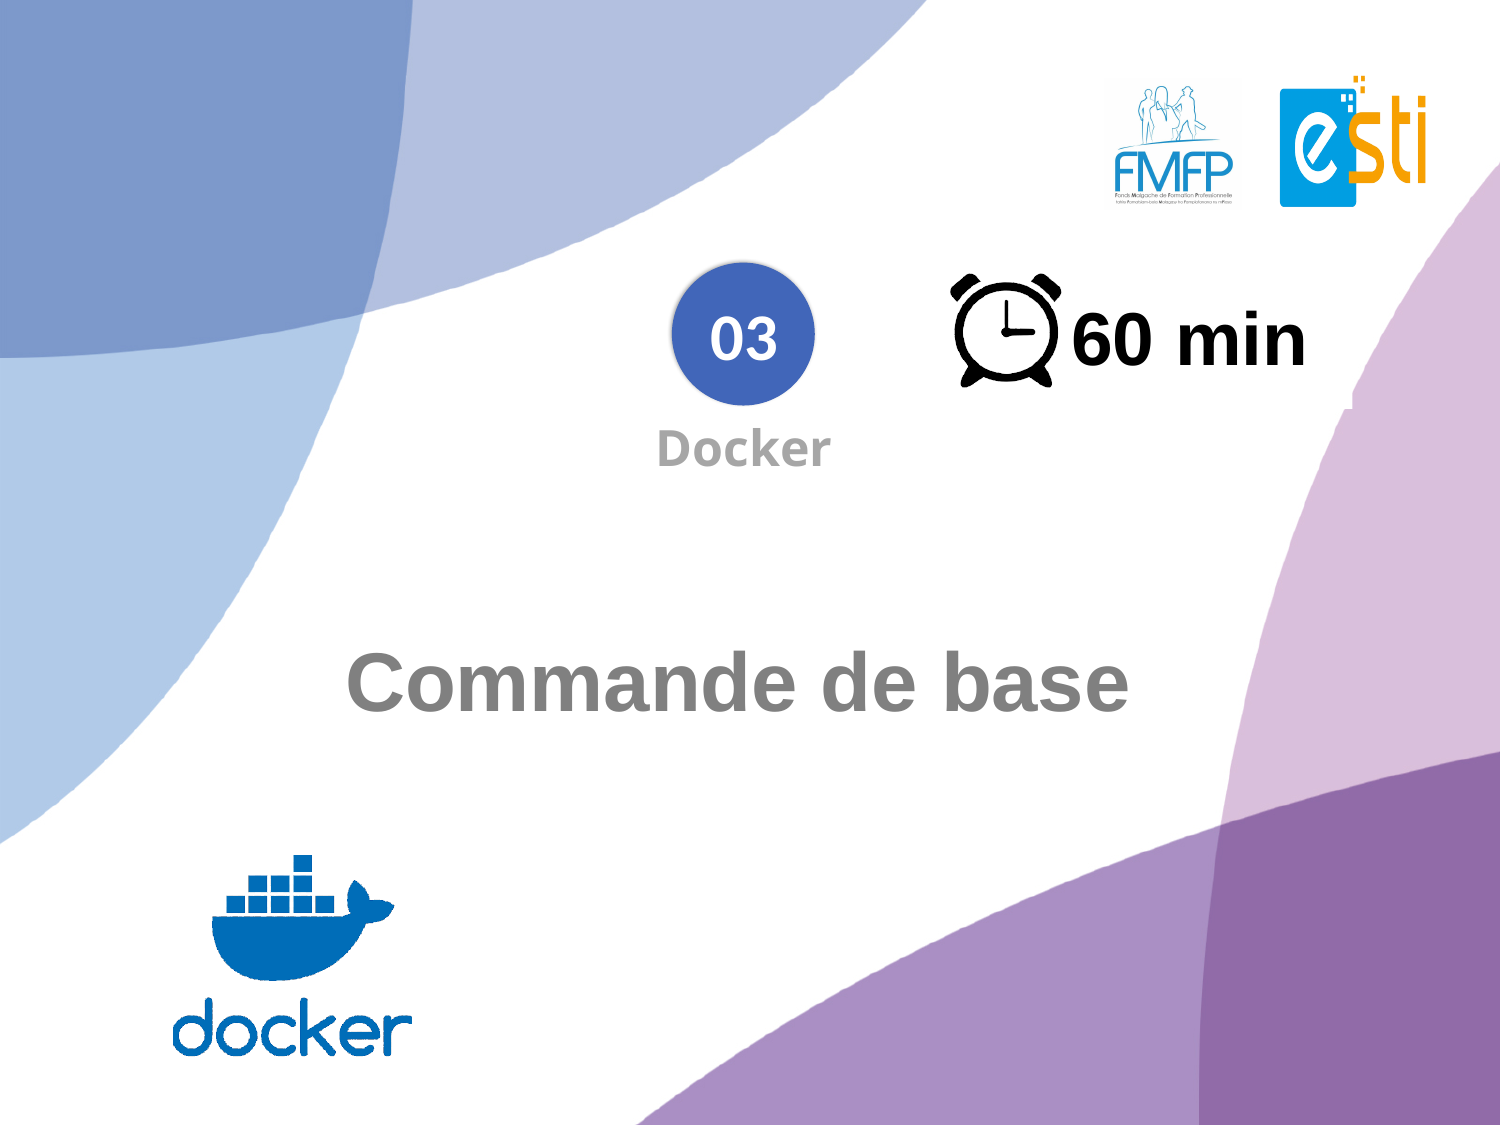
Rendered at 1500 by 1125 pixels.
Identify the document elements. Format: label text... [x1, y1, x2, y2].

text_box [946, 262, 1353, 410]
text_box Commande de base [277, 520, 1199, 736]
picture [0, 0, 1500, 1125]
text_box [169, 832, 416, 1079]
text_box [513, 262, 975, 485]
